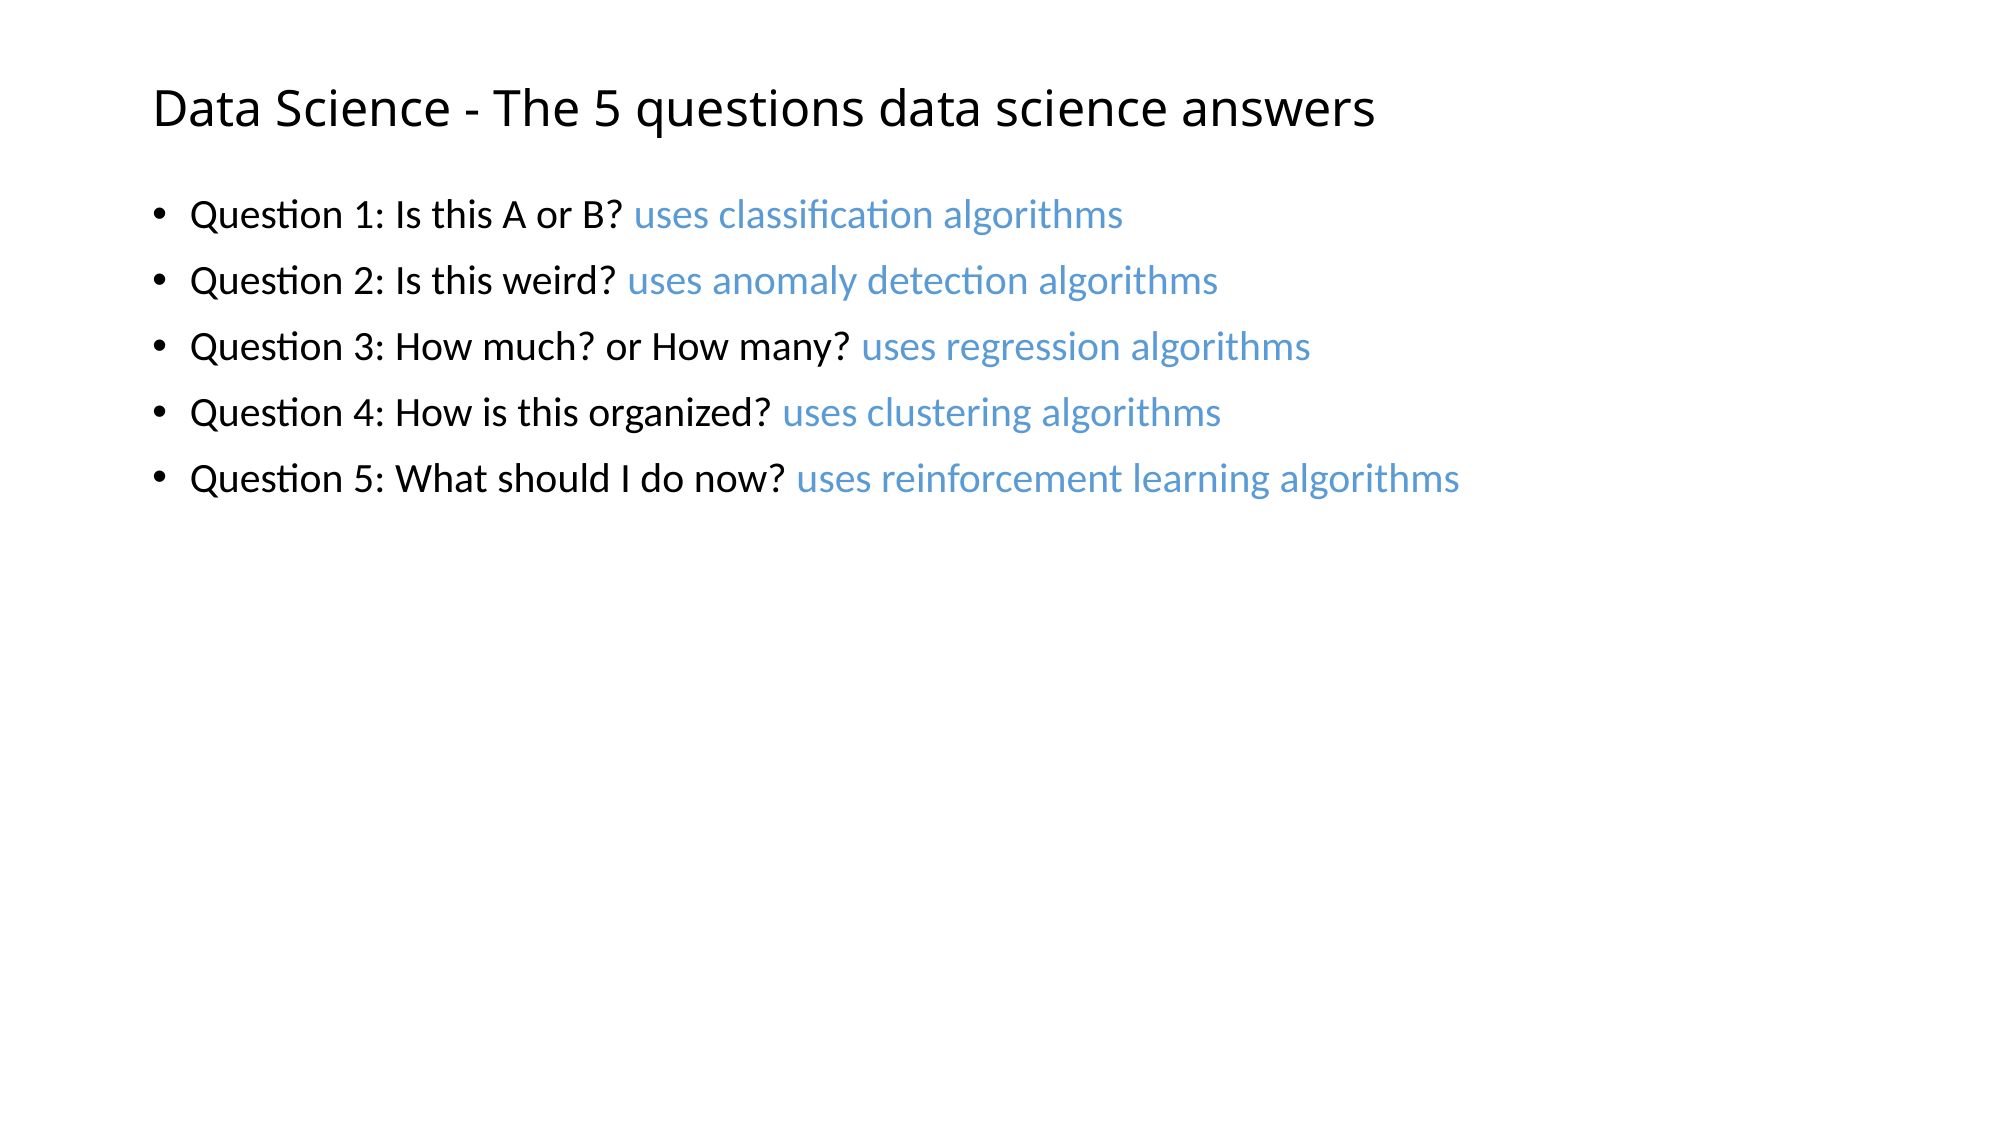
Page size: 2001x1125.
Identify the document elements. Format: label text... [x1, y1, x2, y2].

list Question 1: Is this A or B? uses classification algorithms Question 2: Is this weird? uses anomaly detection algorithms Question 3: How much? or How many? uses regression algorithms Question 4: How is this organized? uses clustering algorithms Question 5: What should I do now? uses reinforcement learning algorithms [137, 185, 1863, 900]
title Data Science - The 5 questions data science answers [137, 59, 1863, 161]
